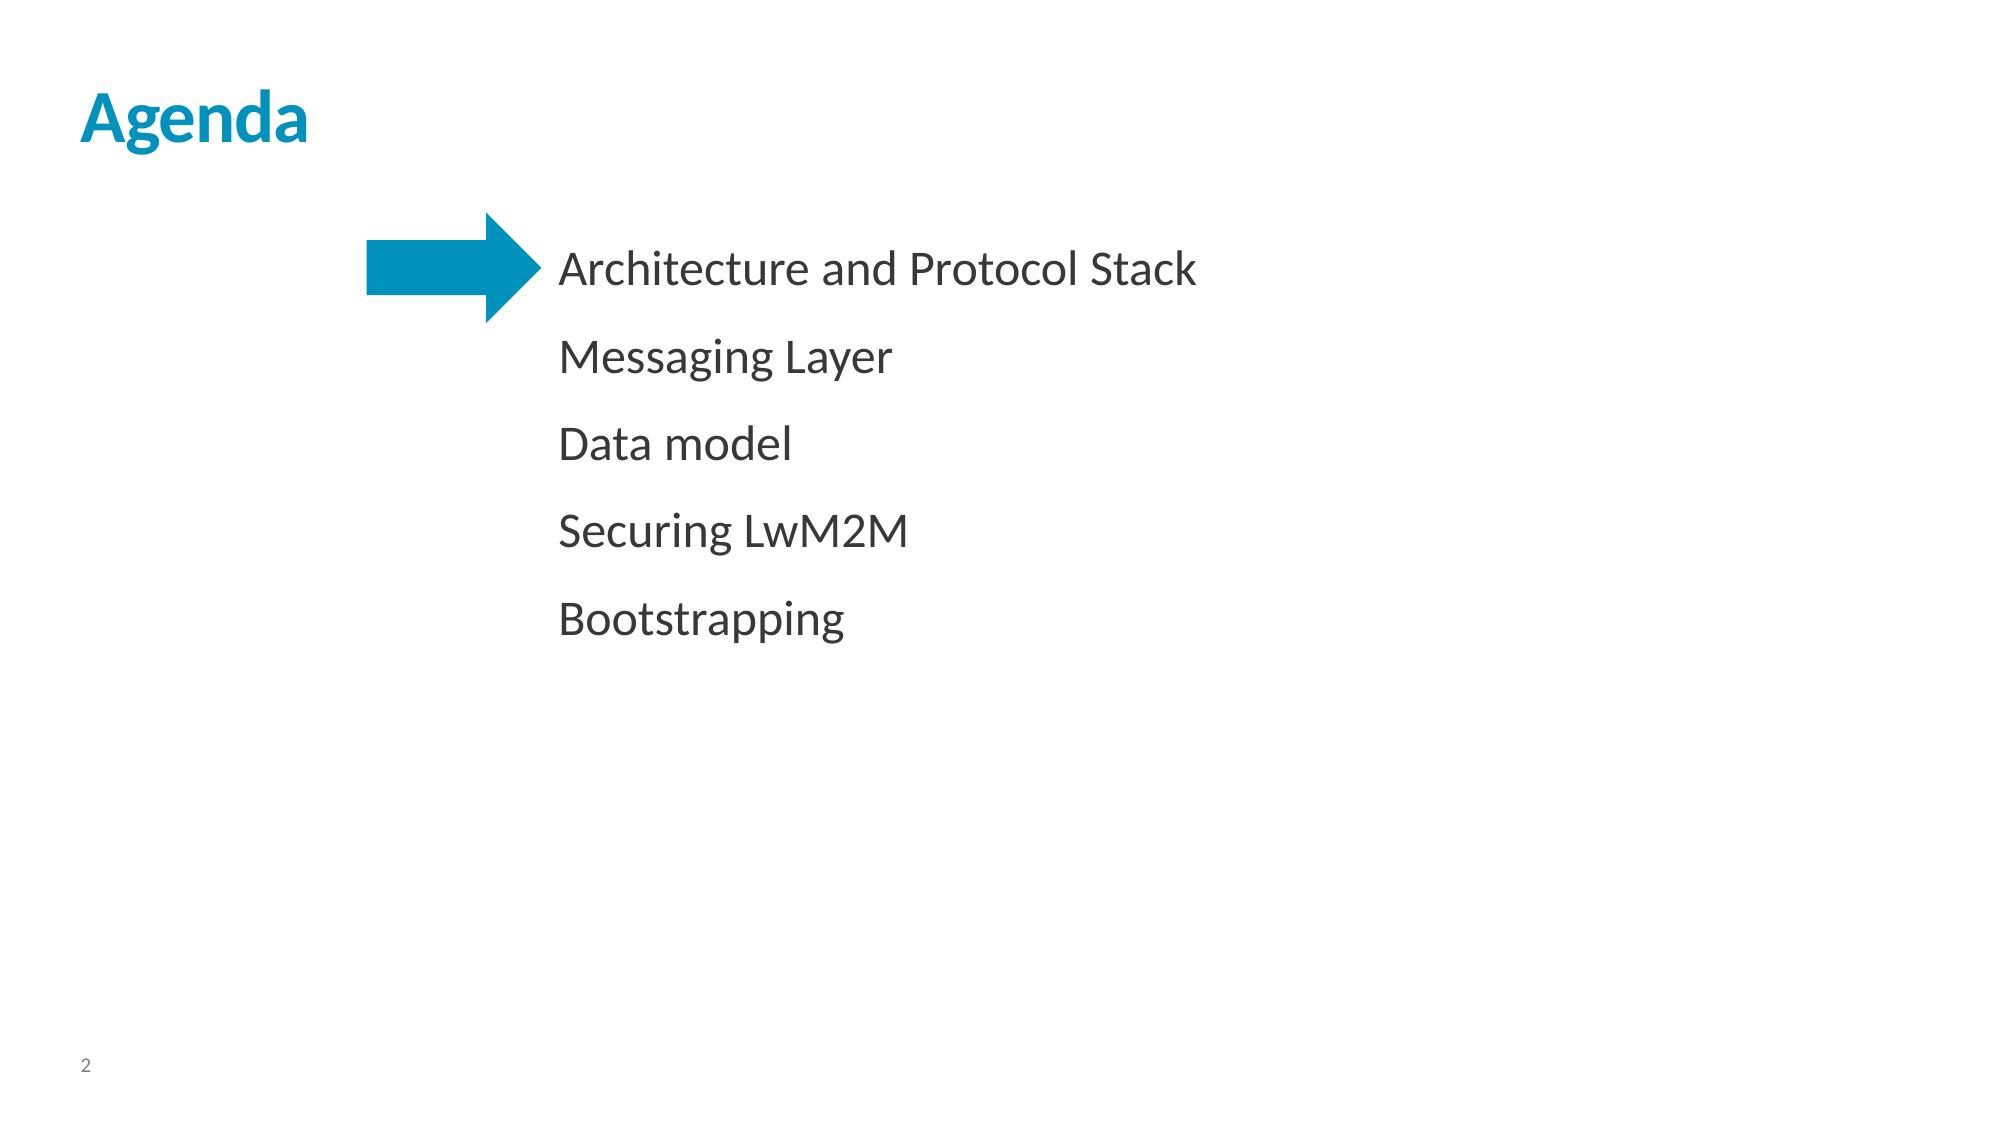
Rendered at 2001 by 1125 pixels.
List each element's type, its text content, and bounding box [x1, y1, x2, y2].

list Architecture and Protocol Stack Messaging Layer Data model Securing LwM2M Bootstrapping [558, 242, 1915, 1077]
title Agenda [80, 48, 1915, 158]
text_box [366, 212, 542, 323]
